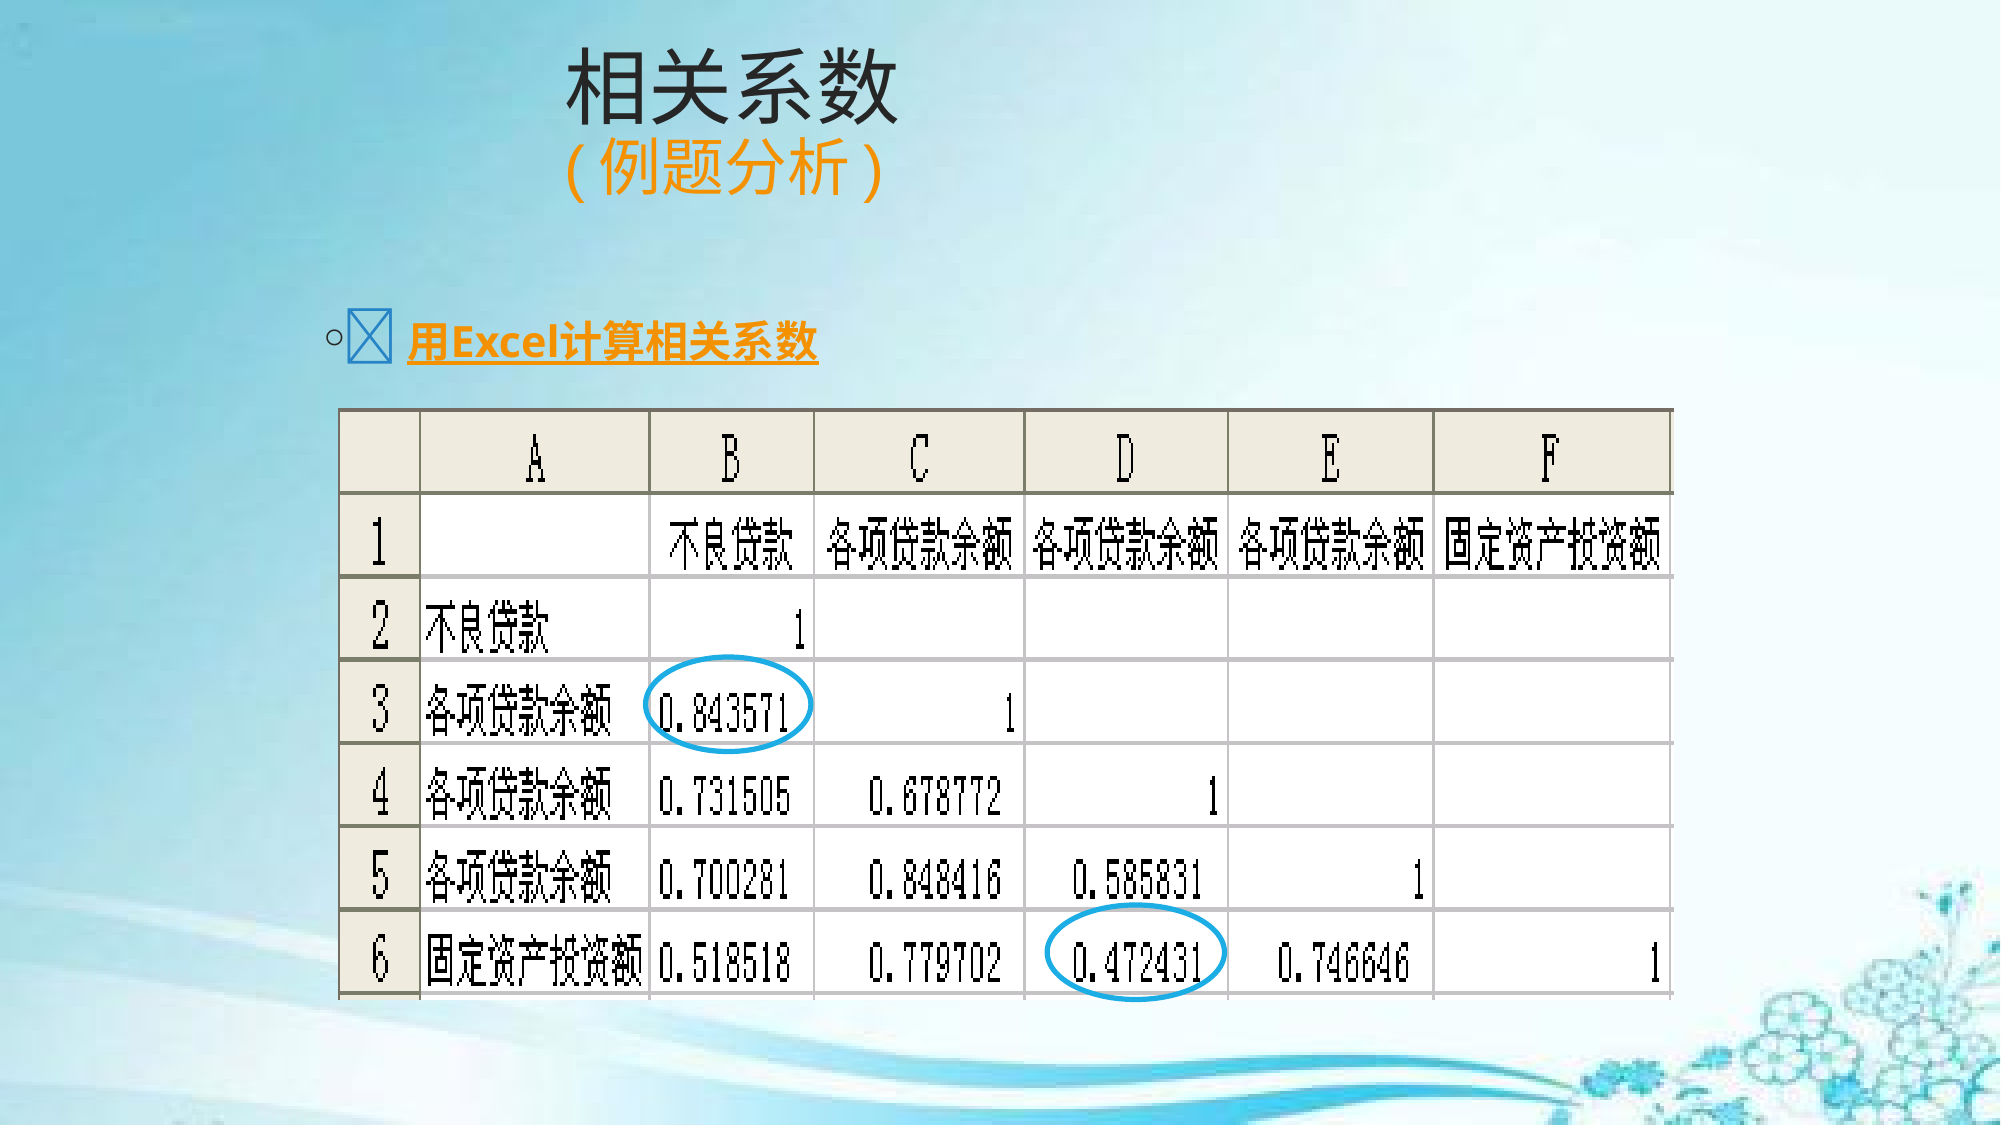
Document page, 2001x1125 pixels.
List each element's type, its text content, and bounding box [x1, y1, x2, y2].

list 用Excel计算相关系数 [303, 302, 1083, 378]
title 相关系数 (例题分析) [549, 37, 1700, 213]
picture [0, 0, 2001, 1125]
